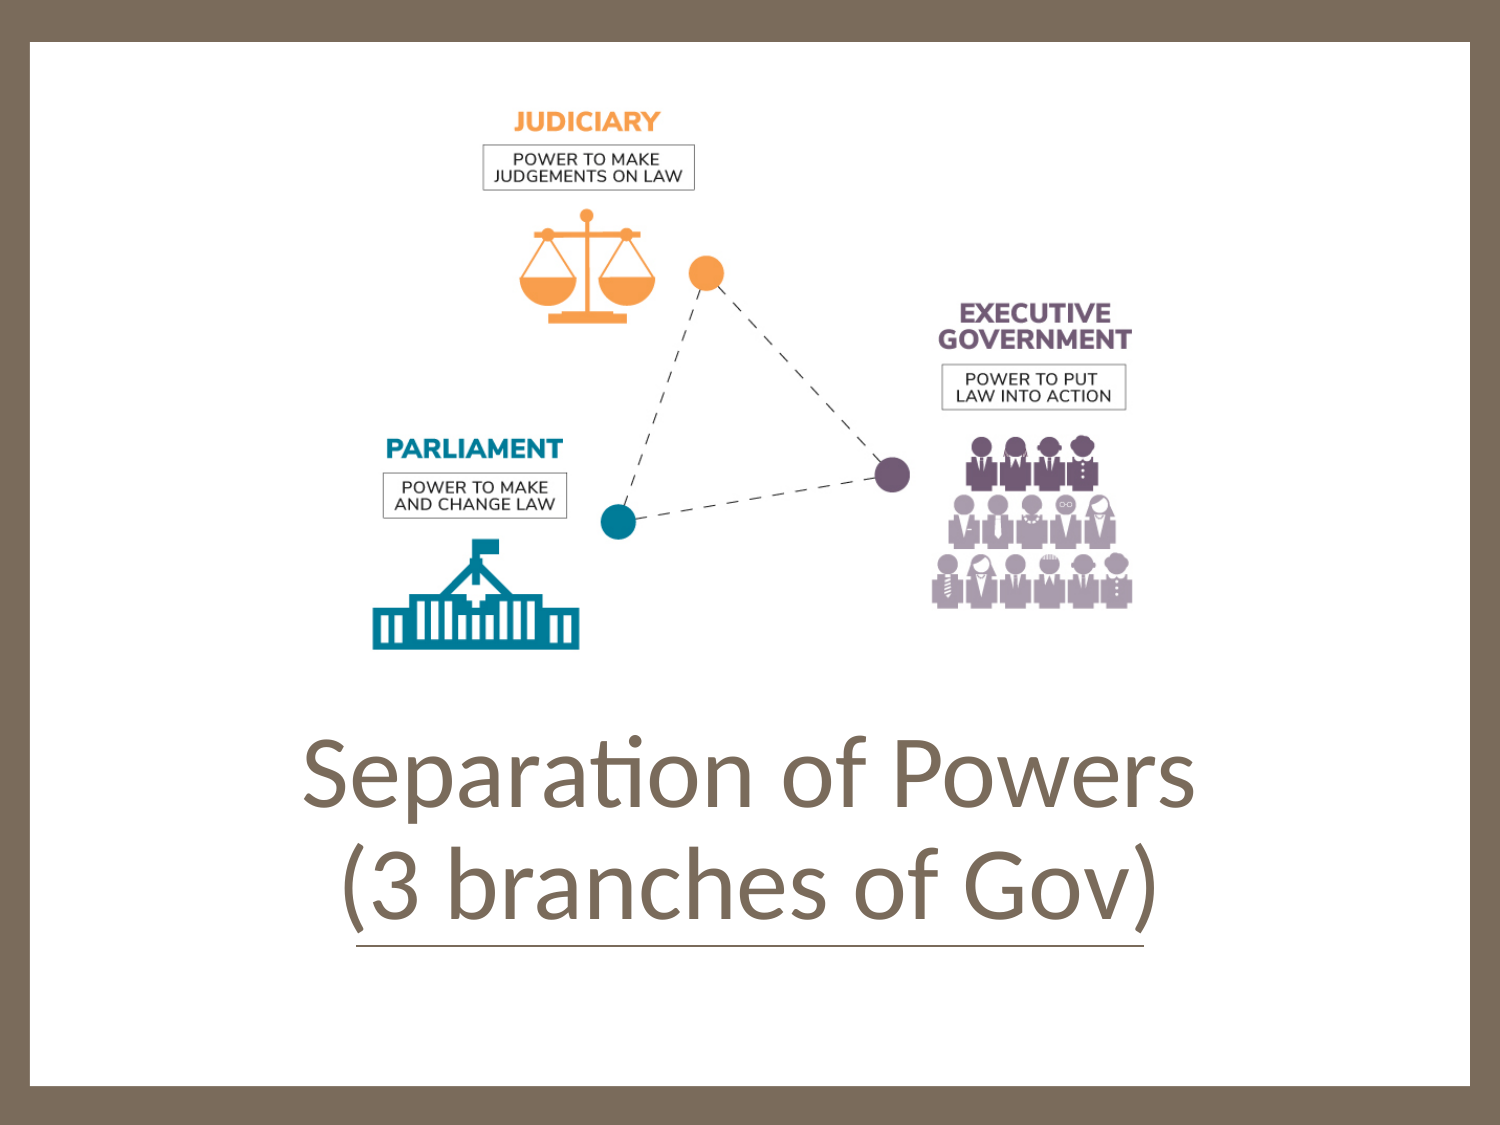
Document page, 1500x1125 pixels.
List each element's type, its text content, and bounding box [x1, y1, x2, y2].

text_box [0, 0, 1500, 1125]
text_box [28, 40, 1472, 1088]
title Separation of Powers (3 branches of Gov) [136, 701, 1363, 958]
picture [278, 100, 1222, 655]
